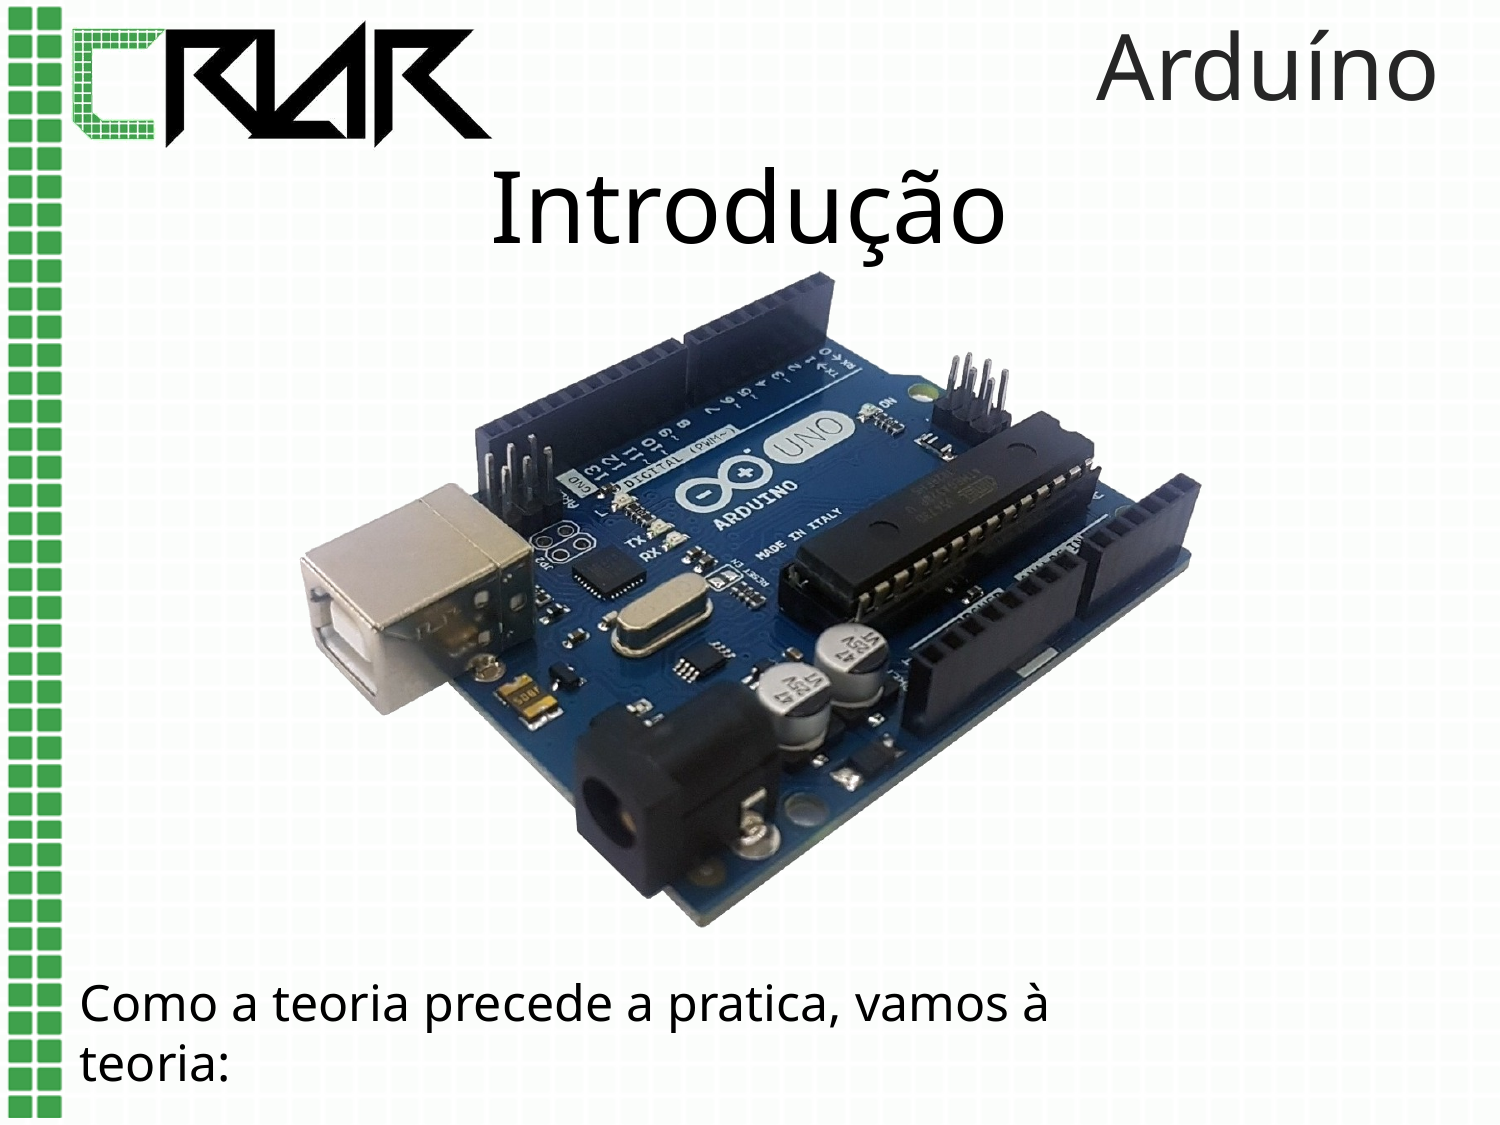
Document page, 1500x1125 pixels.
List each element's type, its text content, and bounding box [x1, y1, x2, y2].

picture [251, 235, 1249, 965]
picture [6, 4, 66, 1118]
text_box Introdução [361, 150, 1139, 234]
picture [68, 18, 496, 151]
text_box Arduíno [1047, 10, 1490, 117]
text_box Como a teoria precede a pratica, vamos à teoria: [71, 964, 1187, 1099]
